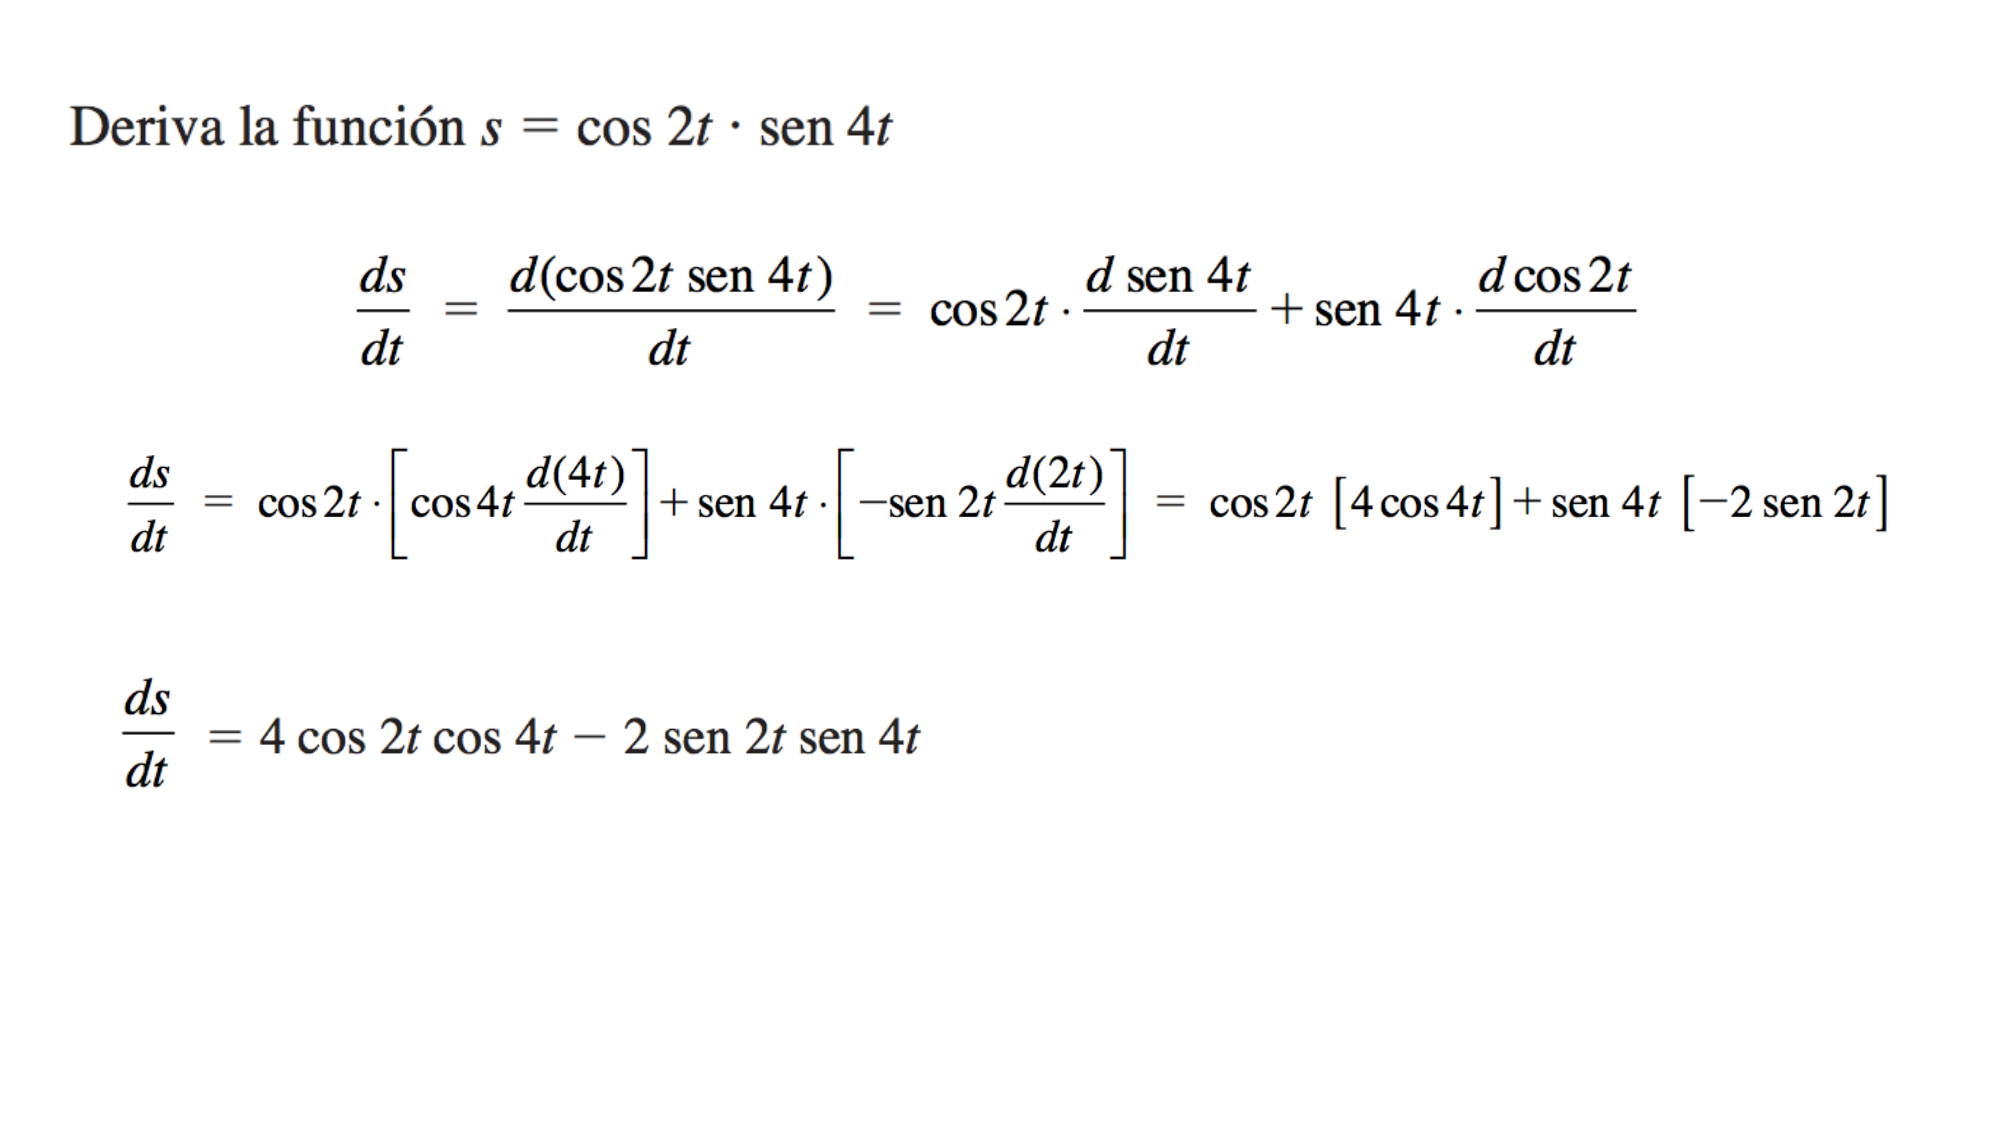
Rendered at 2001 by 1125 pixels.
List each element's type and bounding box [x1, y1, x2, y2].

list [62, 78, 906, 171]
picture [340, 200, 1654, 385]
picture [103, 413, 1902, 580]
picture [103, 655, 934, 800]
